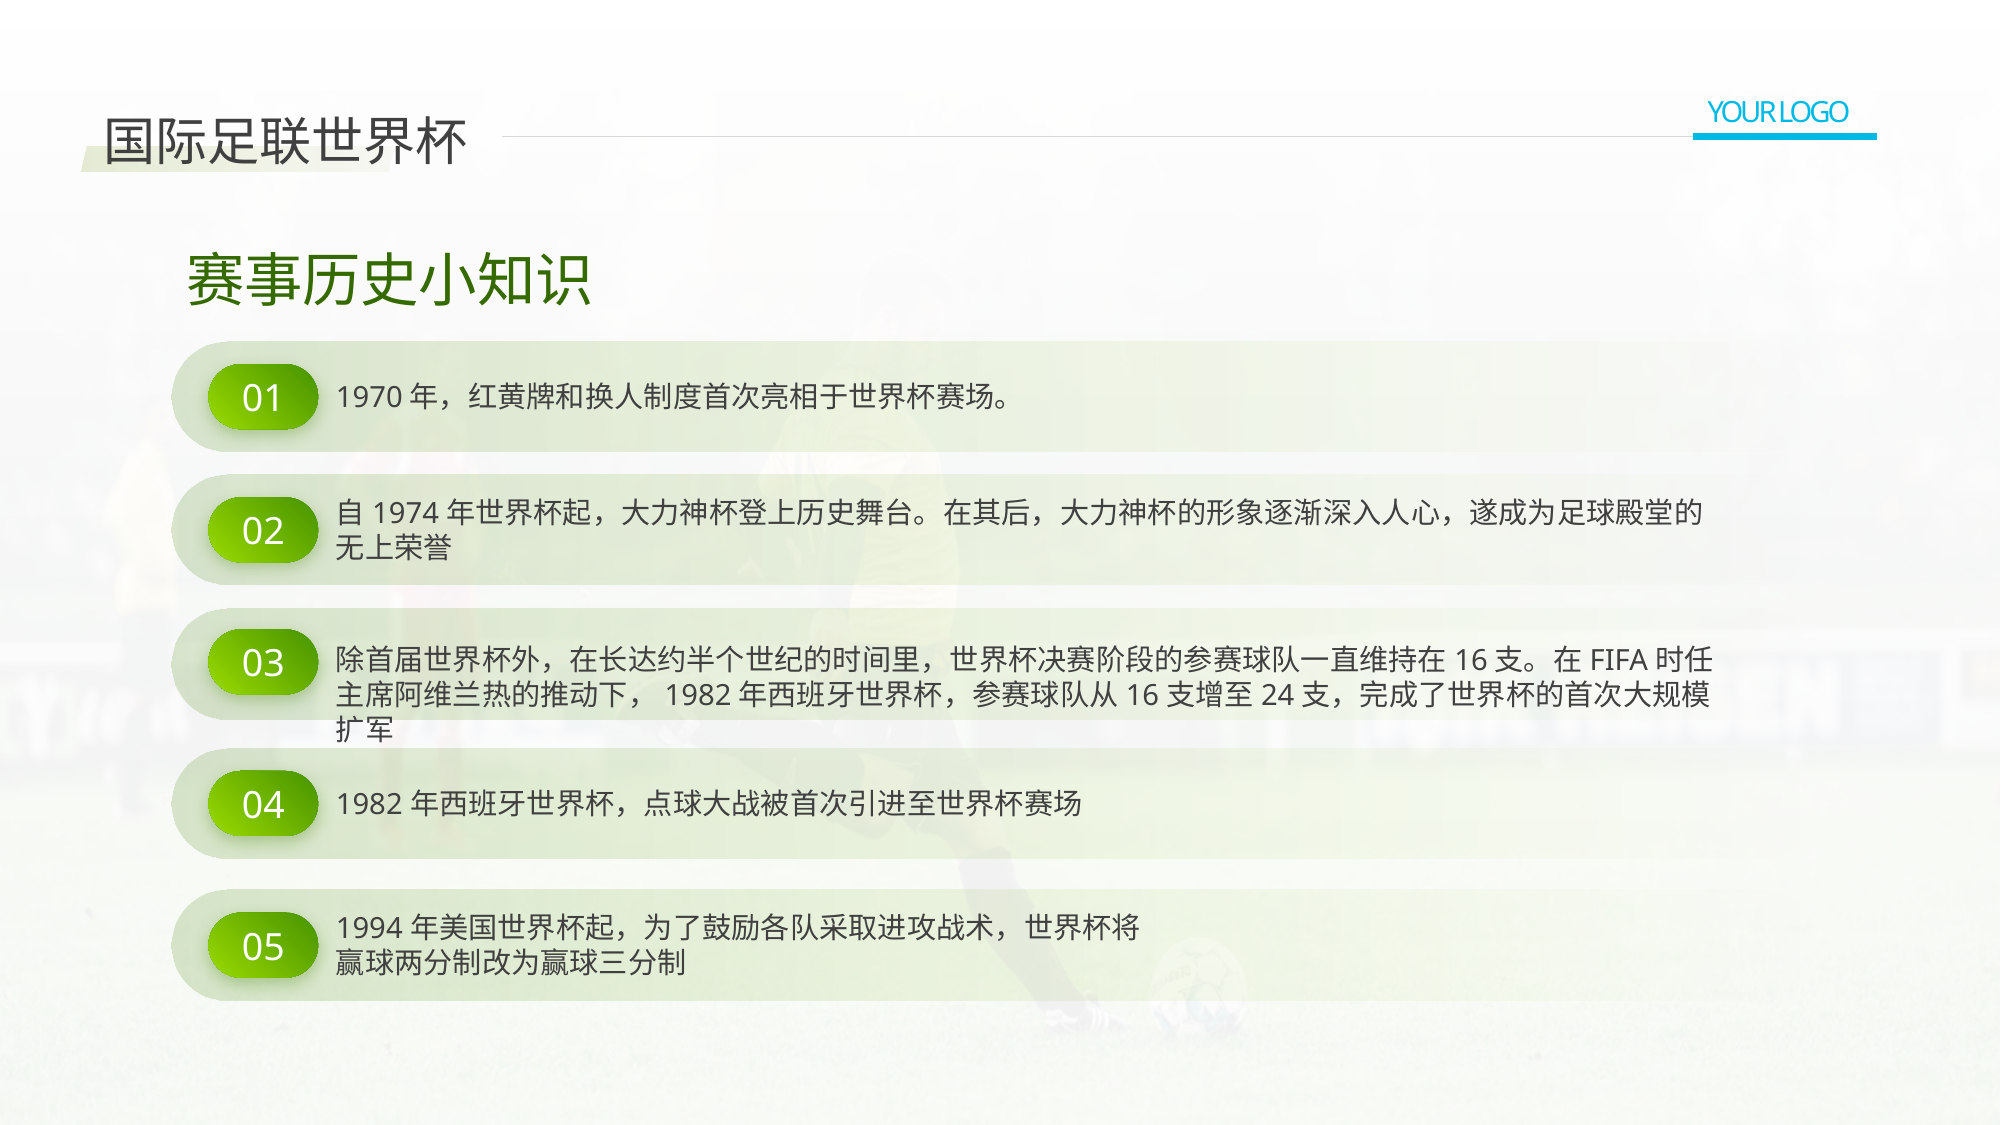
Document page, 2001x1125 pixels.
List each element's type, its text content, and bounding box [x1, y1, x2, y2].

text_box 除首届世界杯外，在长达约半个世纪的时间里，世界杯决赛阶段的参赛球队一直维持在16支。在FIFA时任主席阿维兰热的推动下，1982年西班牙世界杯，参赛球队从16支增至24支，完成了世界杯的首次大规模扩军 [321, 634, 1744, 754]
text_box 05 [207, 911, 320, 979]
text_box [170, 340, 1818, 453]
text_box 03 [207, 628, 320, 696]
text_box 01 [207, 363, 320, 431]
text_box YOUR LOGO [1670, 85, 1887, 136]
text_box [170, 473, 1818, 586]
text_box 1982年西班牙世界杯，点球大战被首次引进至世界杯赛场 [321, 778, 1182, 828]
text_box 02 [207, 496, 320, 564]
text_box [170, 607, 1818, 721]
text_box 赛事历史小知识 [171, 221, 621, 321]
text_box 国际足联世界杯 [88, 100, 523, 178]
text_box [170, 888, 1818, 1002]
text_box 自1974年世界杯起，大力神杯登上历史舞台。在其后，大力神杯的形象逐渐深入人心，遂成为足球殿堂的无上荣誉 [321, 486, 1744, 572]
text_box 1994年美国世界杯起，为了鼓励各队采取进攻战术，世界杯将赢球两分制改为赢球三分制 [321, 902, 1182, 987]
text_box 1970年，红黄牌和换人制度首次亮相于世界杯赛场。 [321, 371, 1023, 422]
text_box 01 [88, 49, 277, 140]
text_box 04 [207, 769, 320, 838]
text_box [79, 146, 88, 173]
text_box [170, 747, 1818, 860]
